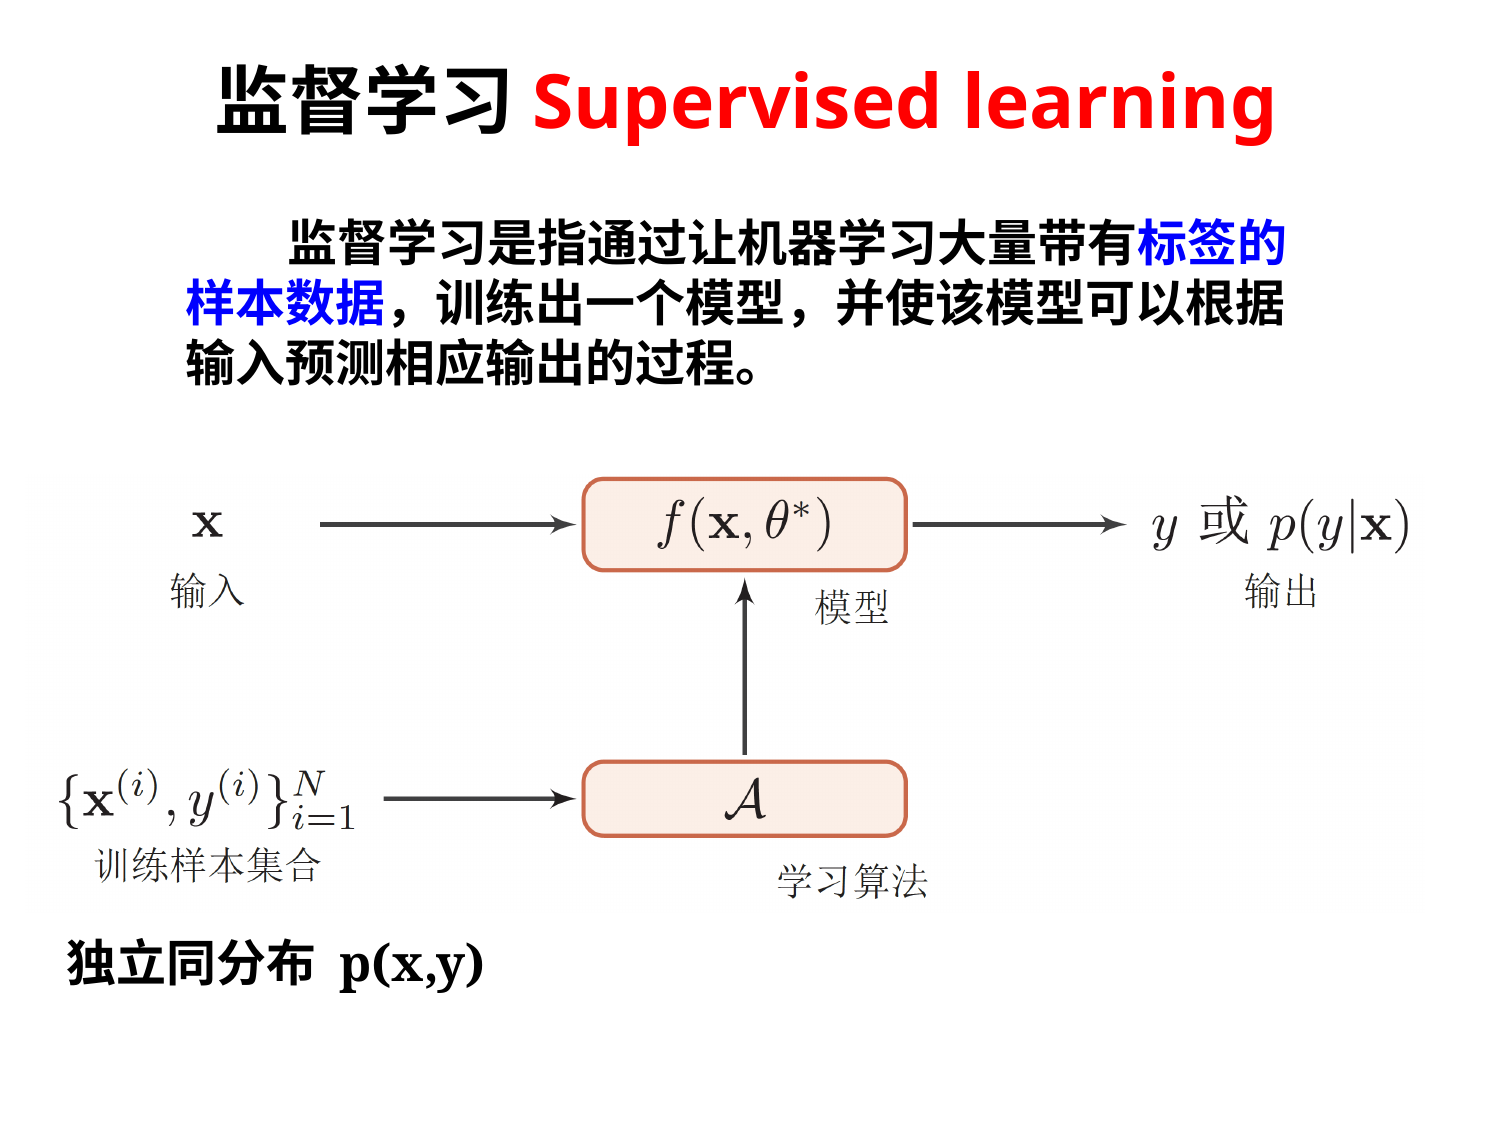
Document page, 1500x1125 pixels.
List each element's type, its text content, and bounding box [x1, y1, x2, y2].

text_box 独立同分布 p(x,y) [51, 924, 501, 999]
title 监督学习Supervised learning [80, 4, 1431, 193]
text_box 监督学习是指通过让机器学习大量带有标签的样本数据，训练出一个模型，并使该模型可以根据输入预测相应输出的过程。 [171, 203, 1341, 399]
picture [25, 474, 1426, 913]
